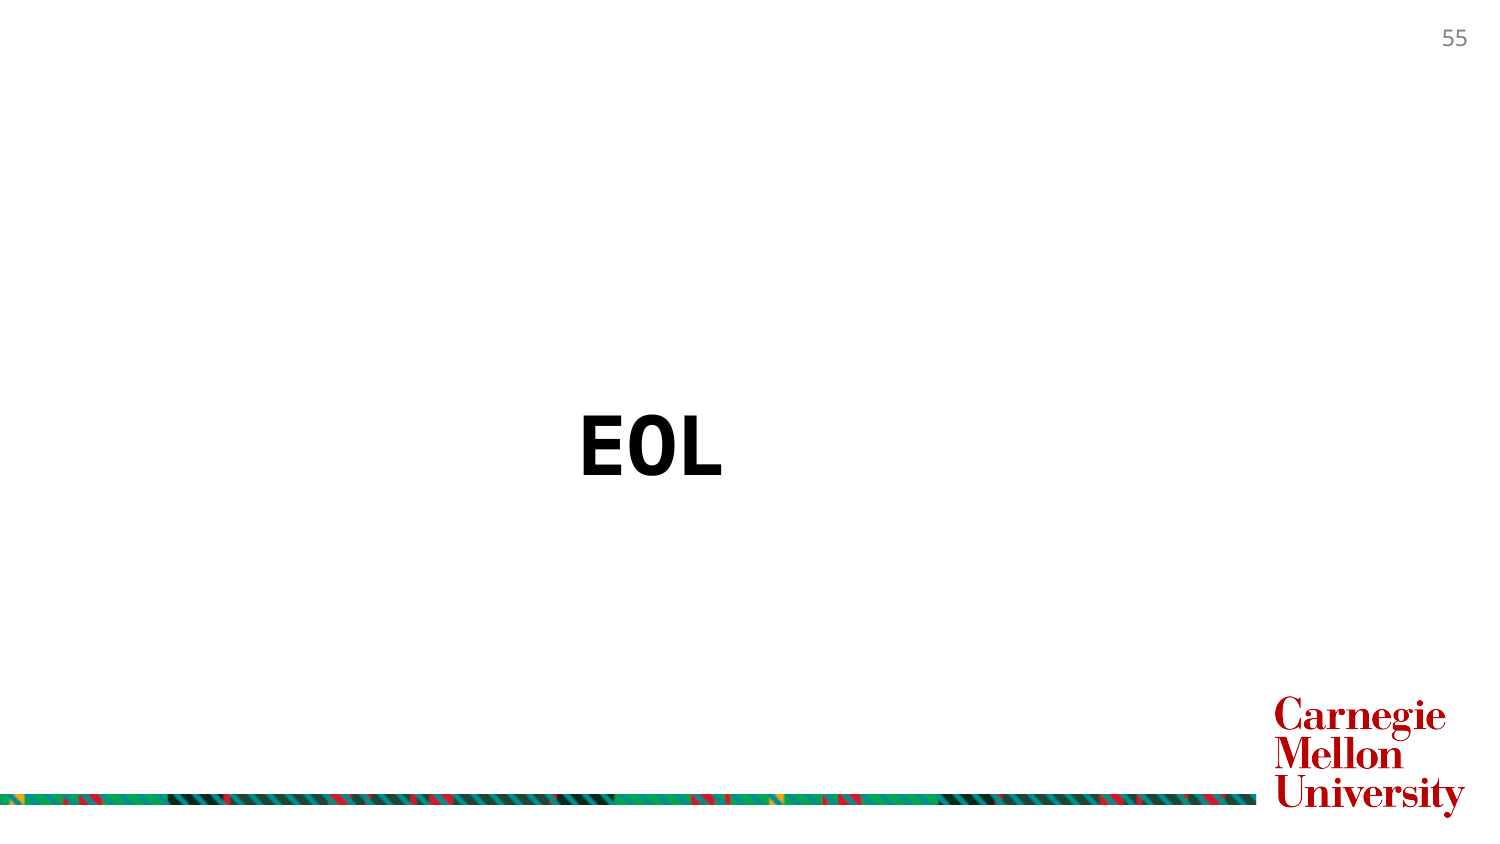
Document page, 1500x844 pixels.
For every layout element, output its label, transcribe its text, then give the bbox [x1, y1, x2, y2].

picture [0, 794, 1257, 805]
picture [1275, 696, 1465, 818]
title EOL [562, 384, 1125, 485]
